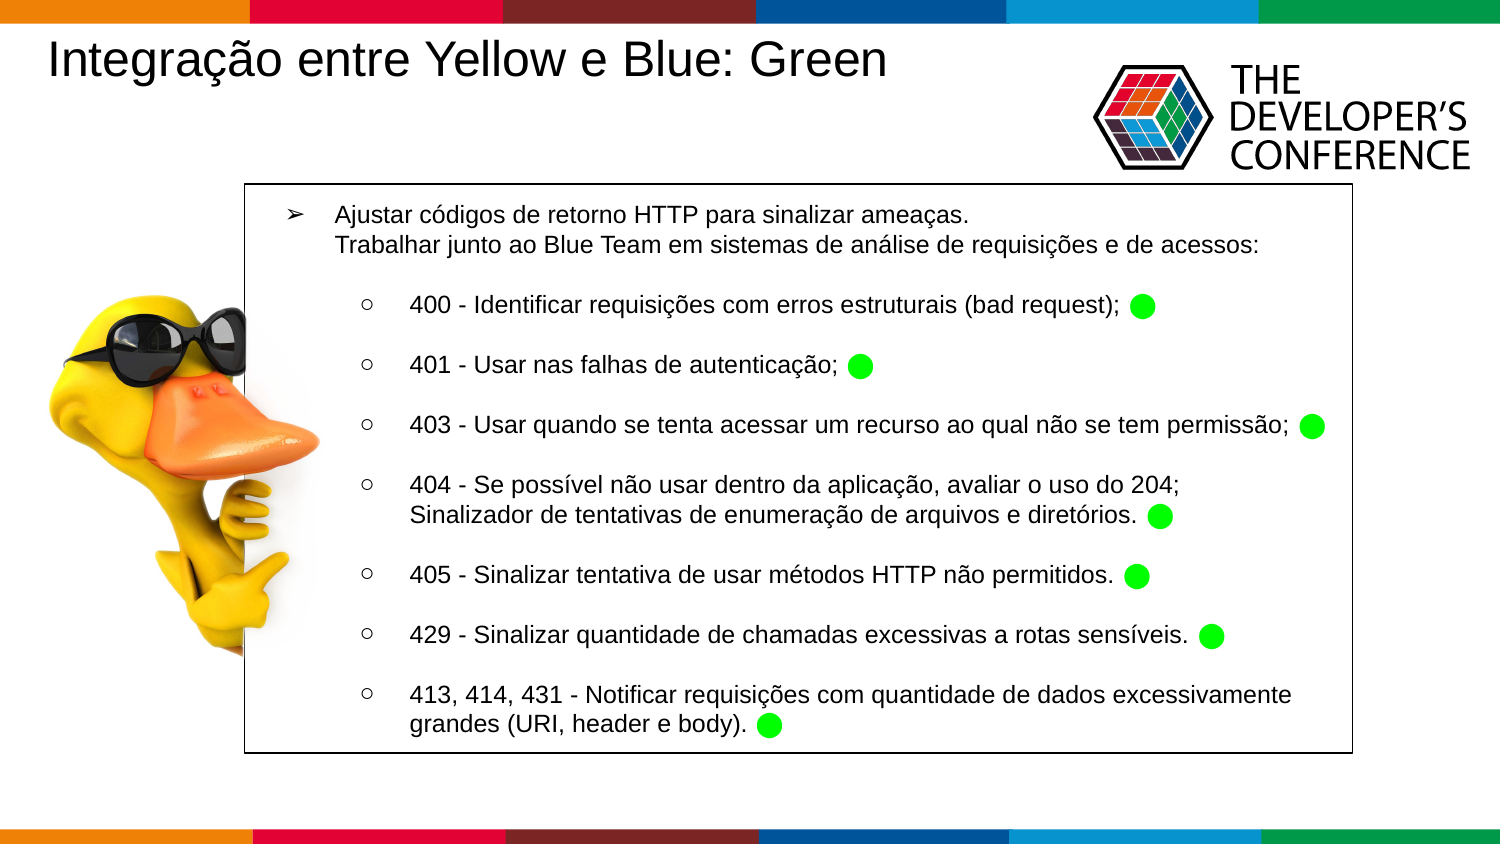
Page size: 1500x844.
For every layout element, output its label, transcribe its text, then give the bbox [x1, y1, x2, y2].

text_box Ajustar códigos de retorno HTTP para sinalizar ameaças. Trabalhar junto ao Blue Team em sistemas de análise de requisições e de acessos: 400 - Identificar requisições com erros estruturais (bad request); ⬤ 401 - Usar nas falhas de autenticação; ⬤ 403 - Usar quando se tenta acessar um recurso ao qual não se tem permissão; ⬤ 404 - Se possível não usar dentro da aplicação, avaliar o uso do 204; Sinalizador de tentativas de enumeração de arquivos e diretórios. ⬤ 405 - Sinalizar tentativa de usar métodos HTTP não permitidos. ⬤ 429 - Sinalizar quantidade de chamadas excessivas a rotas sensíveis. ⬤ 413, 414, 431 - Notificar requisições com quantidade de dados excessivamente grandes (URI, header e body). ⬤ [244, 184, 1353, 753]
title Integração entre Yellow e Blue: Green [32, 11, 1430, 110]
picture [42, 288, 327, 665]
picture [1075, 47, 1486, 186]
